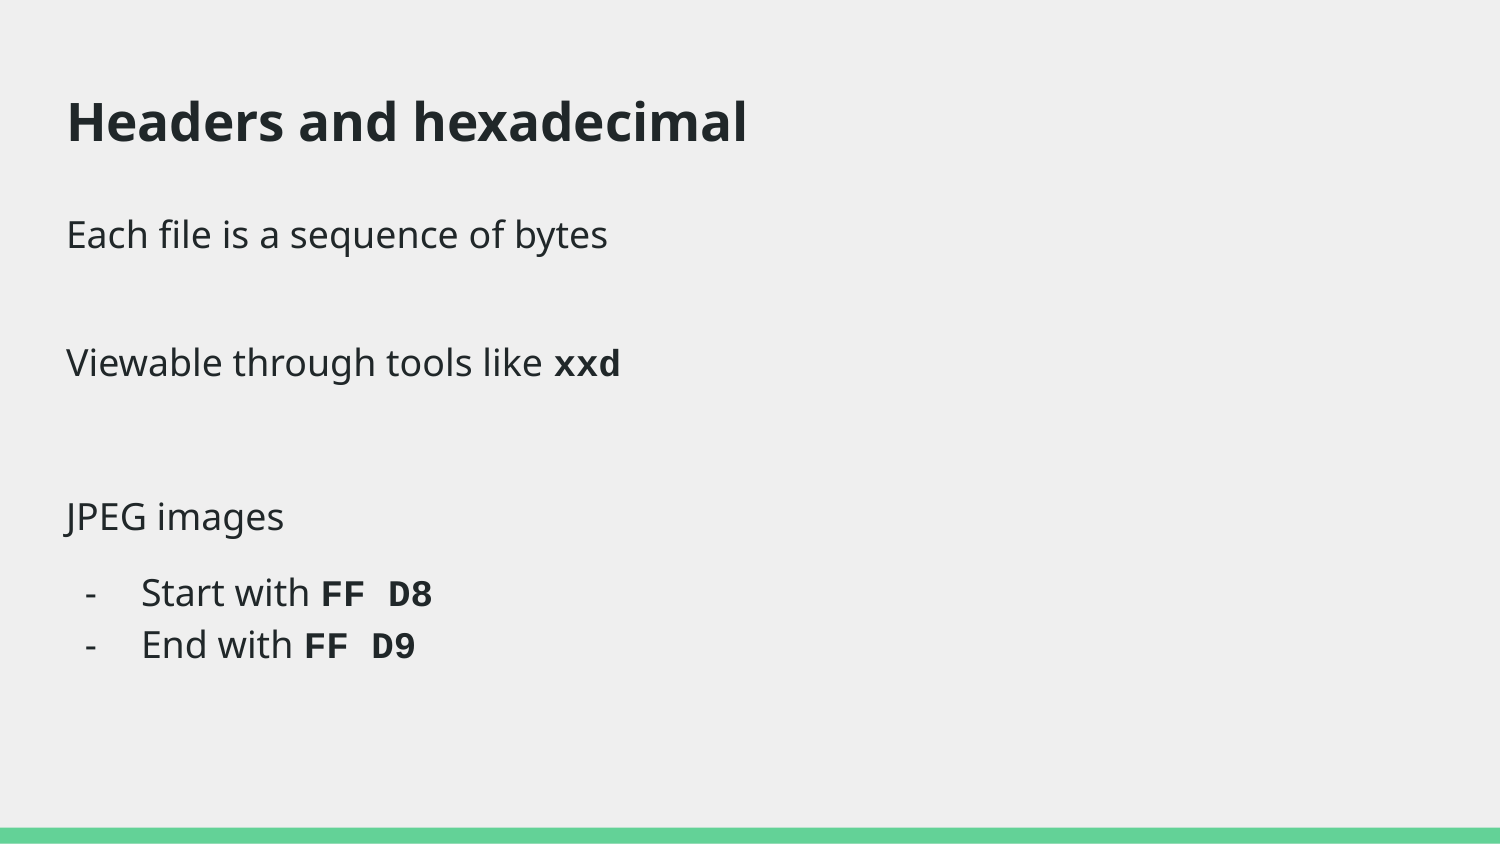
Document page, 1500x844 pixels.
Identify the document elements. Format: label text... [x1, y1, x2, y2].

title Headers and hexadecimal [51, 72, 1449, 167]
list Each file is a sequence of bytes Viewable through tools like xxd JPEG images Start with FF D8 End with FF D9 [51, 189, 1449, 750]
